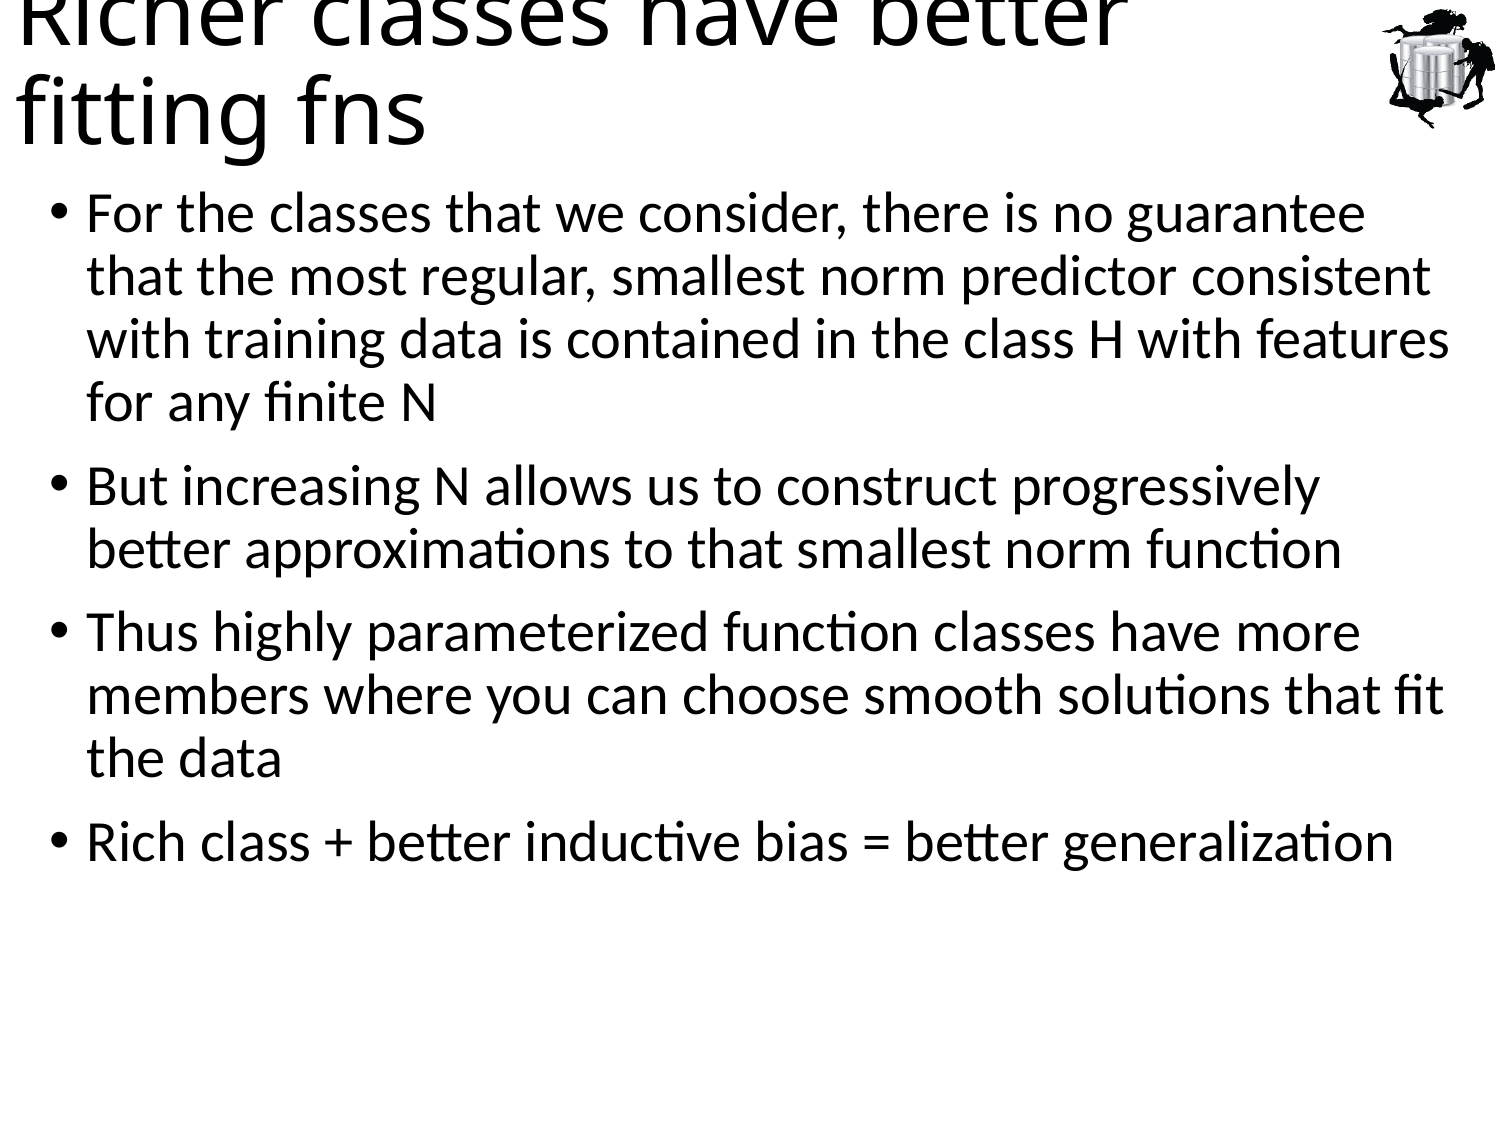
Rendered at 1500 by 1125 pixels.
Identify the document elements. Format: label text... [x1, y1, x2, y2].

title Richer classes have better fitting fns [0, 0, 1377, 131]
list For the classes that we consider, there is no guarantee that the most regular, smallest norm predictor consistent with training data is contained in the class H with features for any finite N But increasing N allows us to construct progressively better approximations to that smallest norm function Thus highly parameterized function classes have more members where you can choose smooth solutions that fit the data Rich class + better inductive bias = better generalization [34, 174, 1482, 1014]
picture [1377, 5, 1498, 131]
